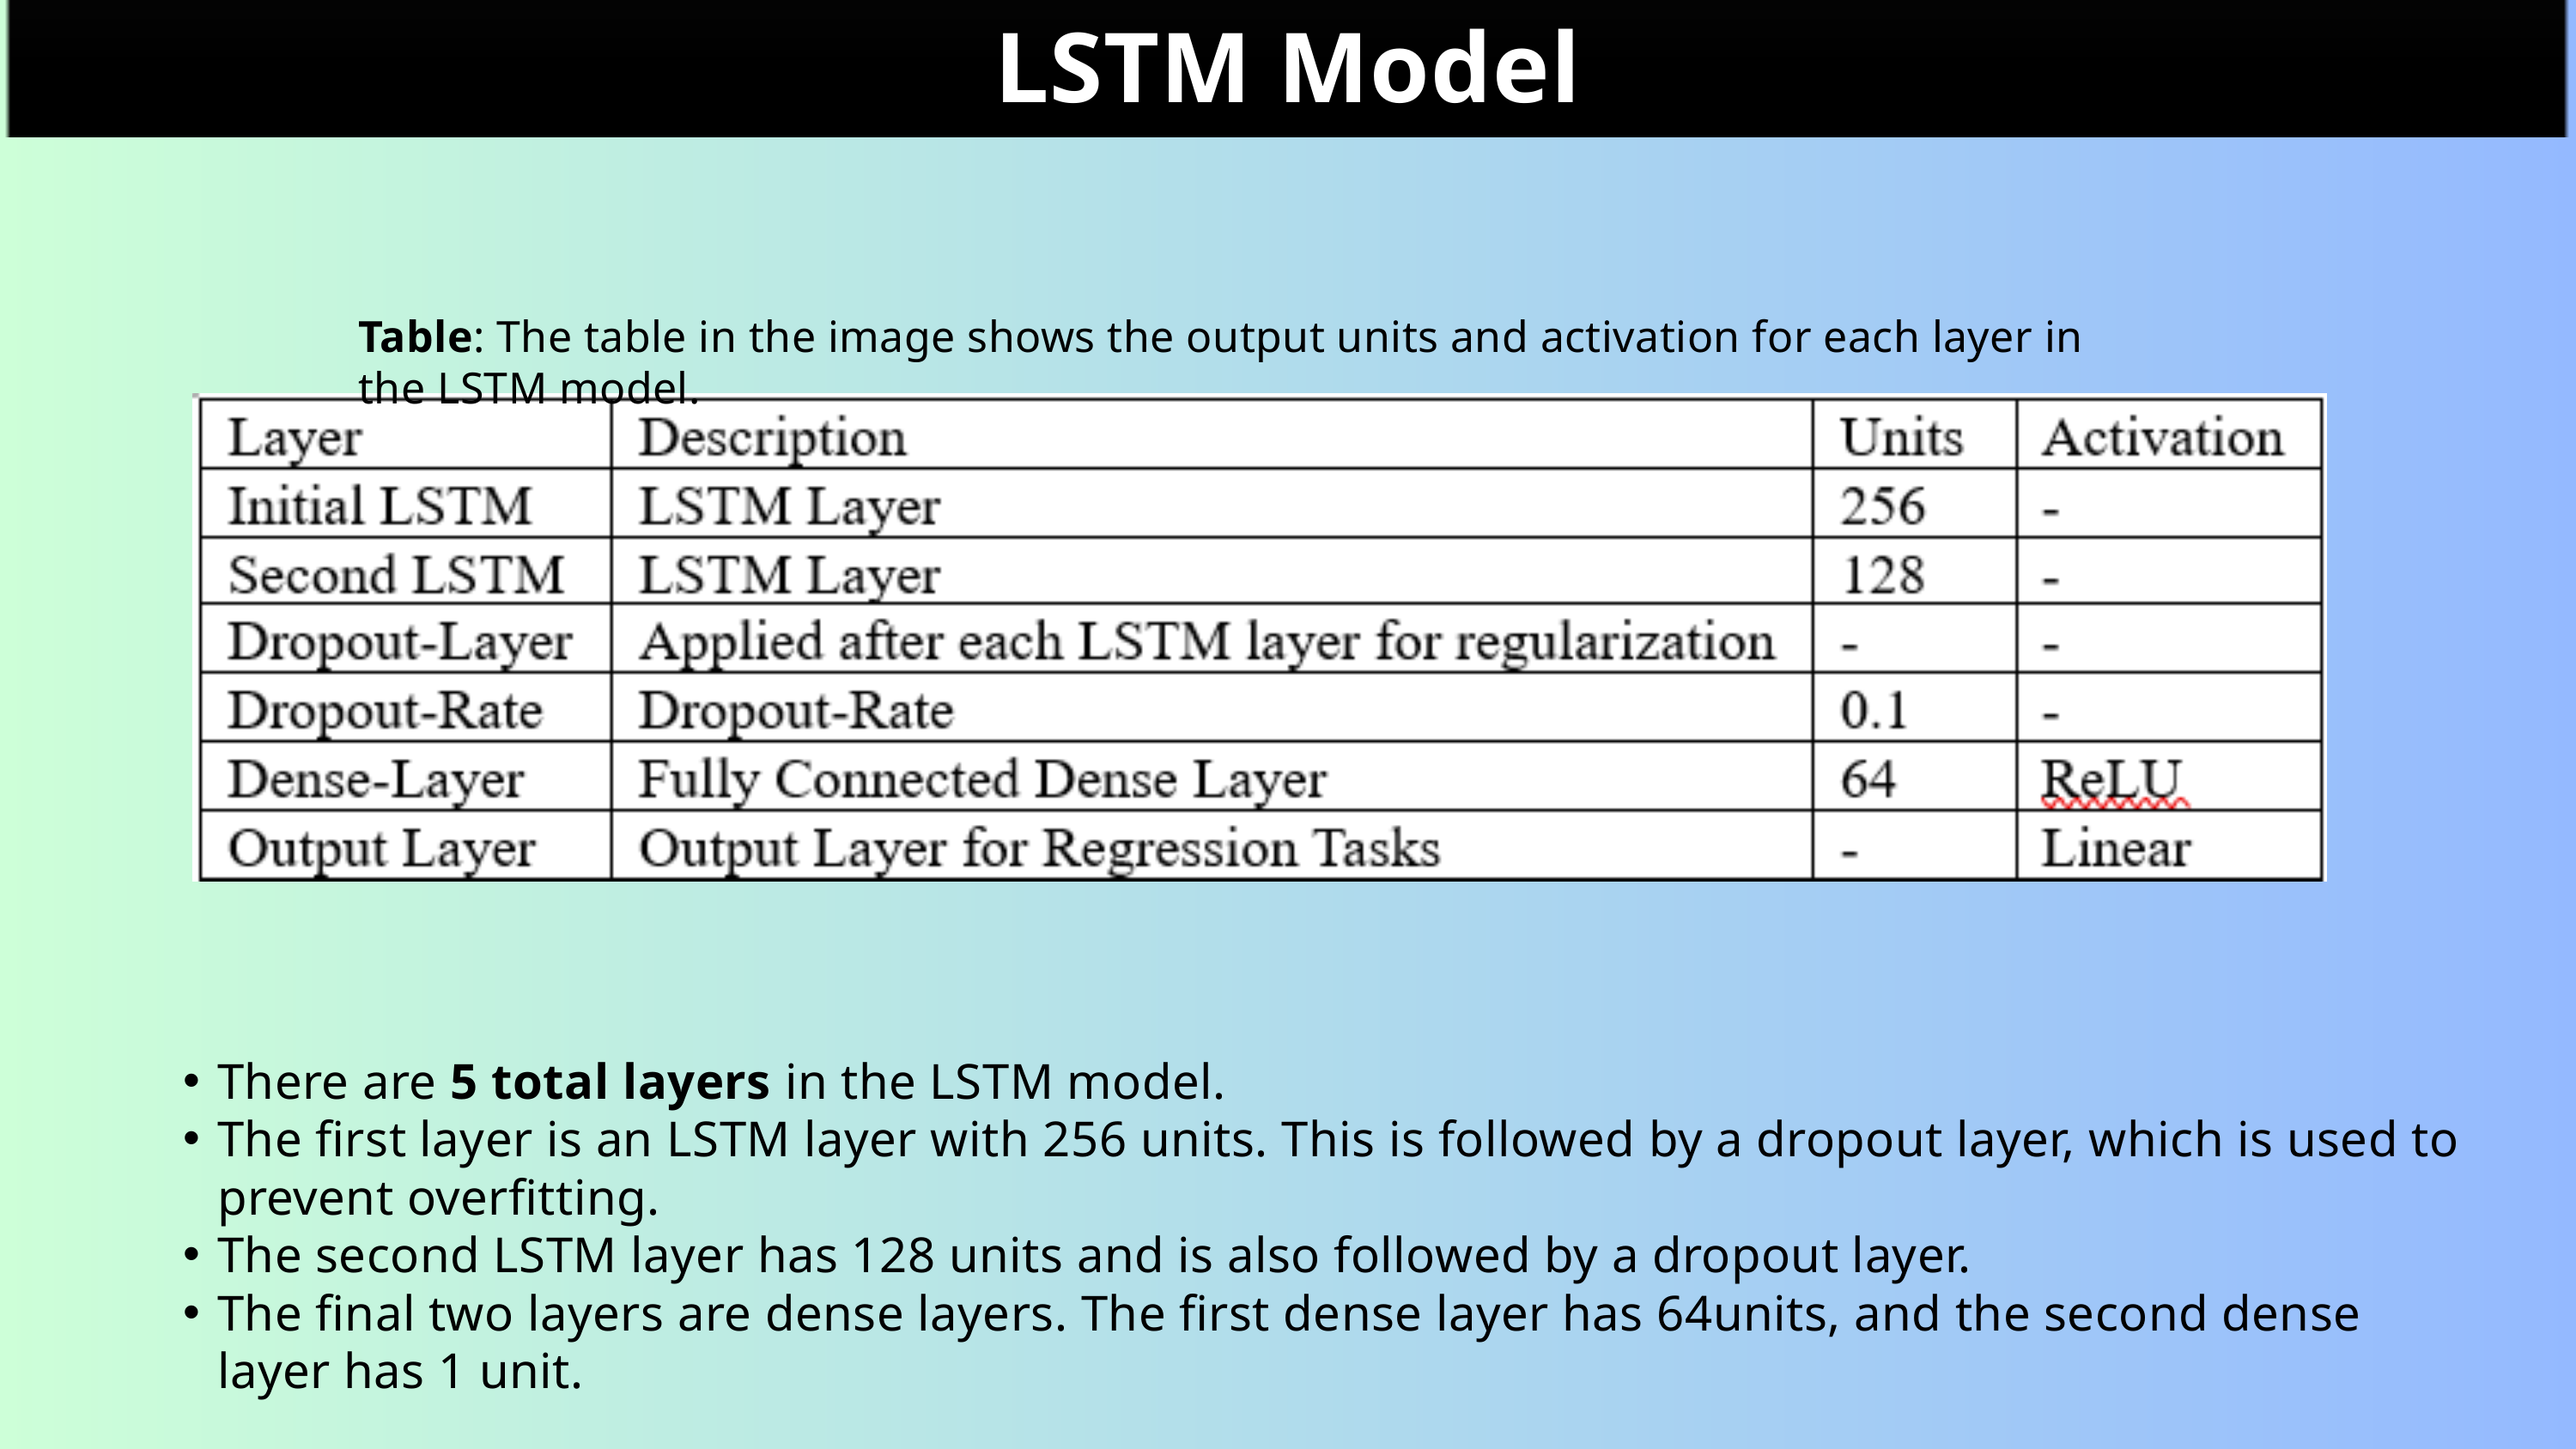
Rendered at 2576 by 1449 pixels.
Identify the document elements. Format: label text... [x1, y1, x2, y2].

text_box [0, 0, 2576, 138]
text_box There are 5 total layers in the LSTM model. The first layer is an LSTM layer with 256 units. This is followed by a dropout layer, which is used to prevent overfitting. The second LSTM layer has 128 units and is also followed by a dropout layer. The final two layers are dense layers. The first dense layer has 64units, and the second dense layer has 1 unit. [149, 1050, 2488, 1449]
text_box Table: The table in the image shows the output units and activation for each layer in the LSTM model. [358, 309, 2161, 413]
text_box [191, 393, 2327, 882]
